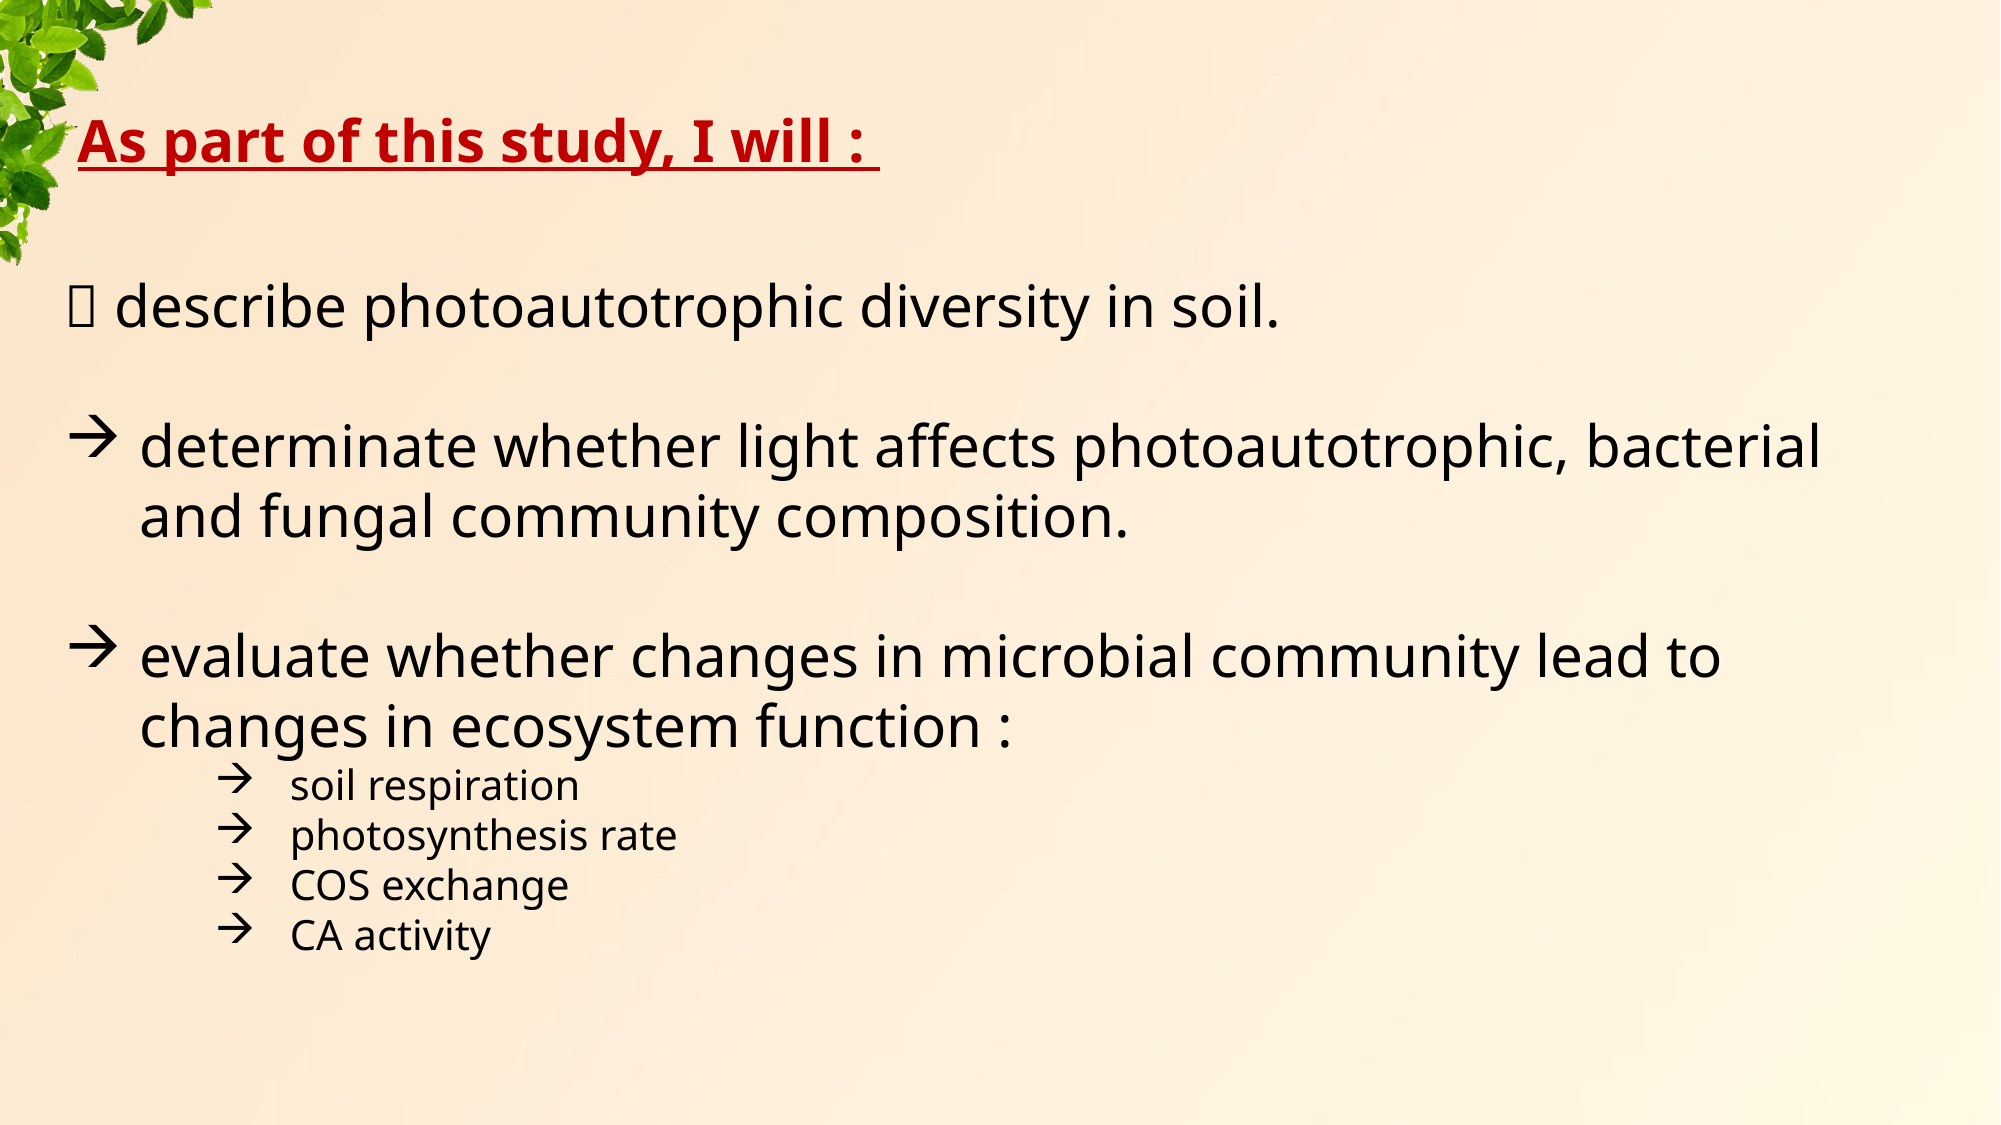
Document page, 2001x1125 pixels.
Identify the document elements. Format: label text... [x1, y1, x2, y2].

text_box As part of this study, I will : [235, 96, 945, 182]
text_box  describe photoautotrophic diversity in soil. determinate whether light affects photoautotrophic, bacterial and fungal community composition. evaluate whether changes in microbial community lead to changes in ecosystem function : soil respiration photosynthesis rate COS exchange CA activity [50, 261, 1950, 1037]
picture [0, 0, 235, 280]
